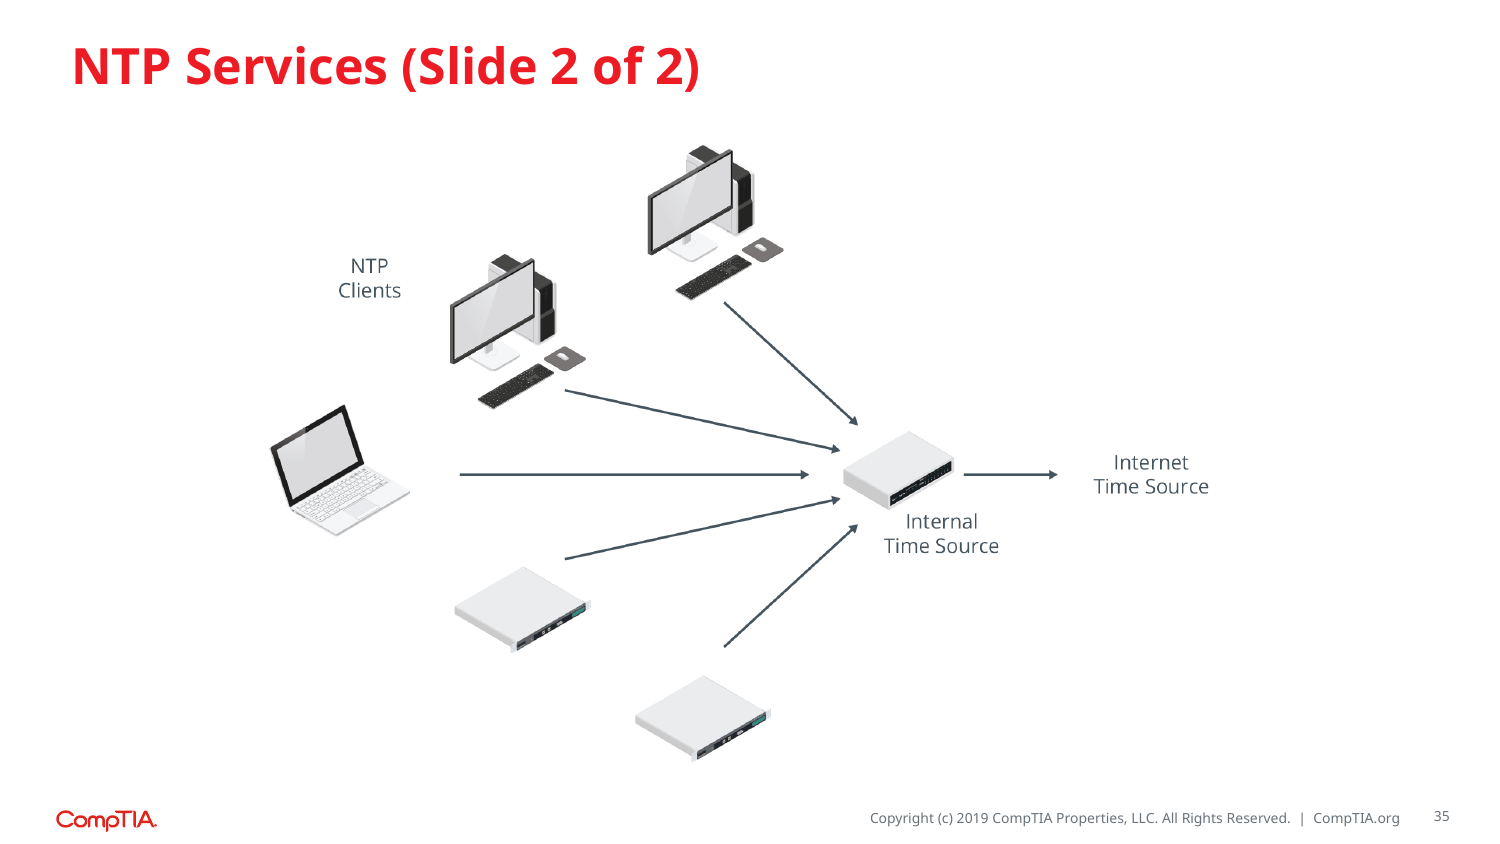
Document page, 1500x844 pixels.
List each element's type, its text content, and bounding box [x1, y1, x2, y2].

slide_number 35 [1407, 800, 1450, 835]
title NTP Services (Slide 2 of 2) [56, 12, 1444, 117]
picture [269, 115, 1231, 762]
